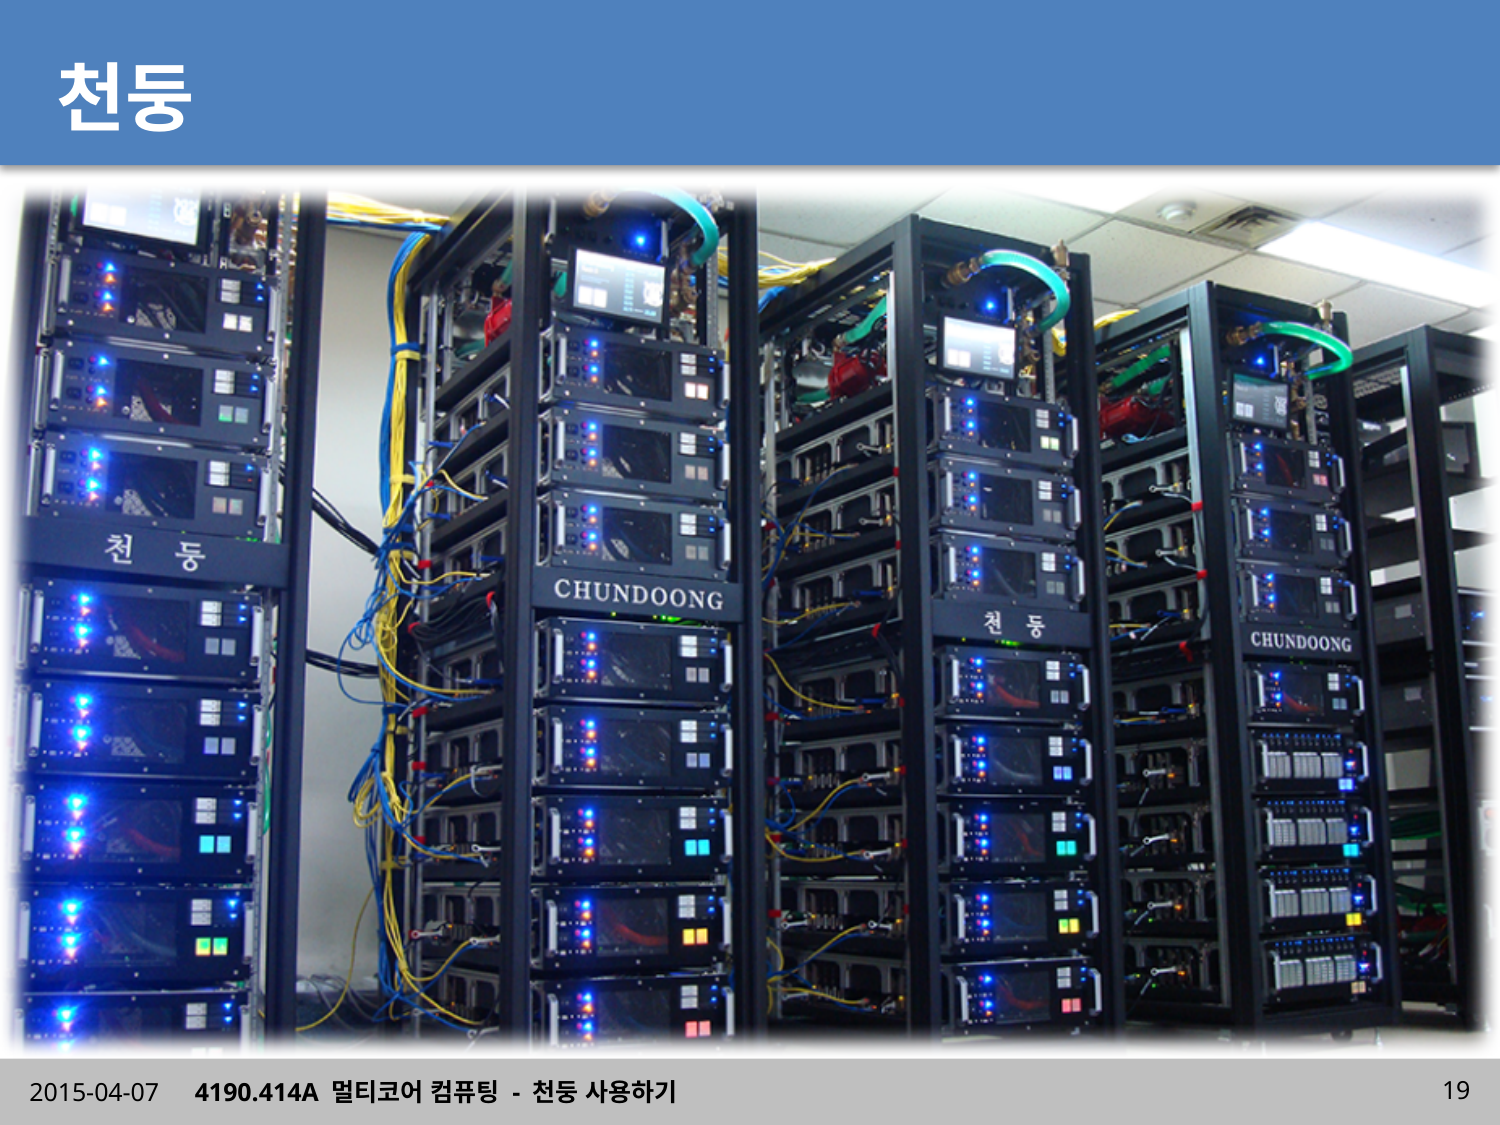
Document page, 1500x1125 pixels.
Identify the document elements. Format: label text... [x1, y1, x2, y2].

footer 4190.414A 멀티코어 컴퓨팅 - 천둥 사용하기 [194, 1074, 1364, 1110]
title 천둥 [41, 42, 1459, 149]
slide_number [29, 1074, 194, 1110]
slide_number 19 [1364, 1074, 1471, 1110]
picture [0, 183, 1500, 1059]
